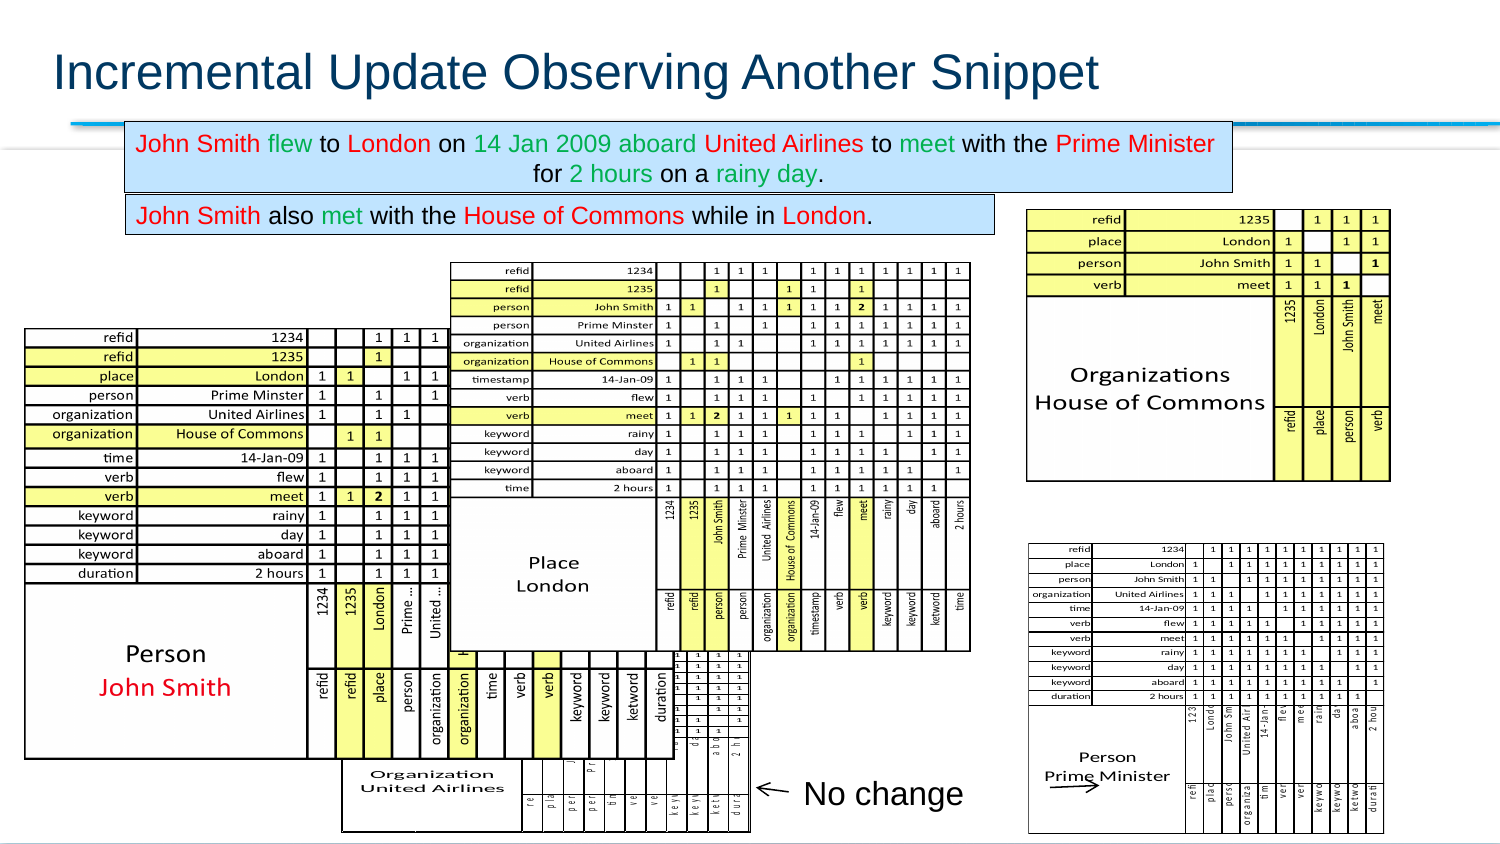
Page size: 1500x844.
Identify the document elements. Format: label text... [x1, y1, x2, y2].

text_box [341, 660, 751, 832]
text_box [0, 149, 1500, 844]
title Incremental Update Observing Another Snippet [37, 16, 1263, 122]
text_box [124, 121, 1233, 236]
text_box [1028, 543, 1386, 835]
text_box No change [788, 764, 980, 820]
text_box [24, 327, 676, 760]
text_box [1025, 209, 1391, 482]
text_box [449, 262, 971, 652]
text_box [755, 787, 788, 793]
